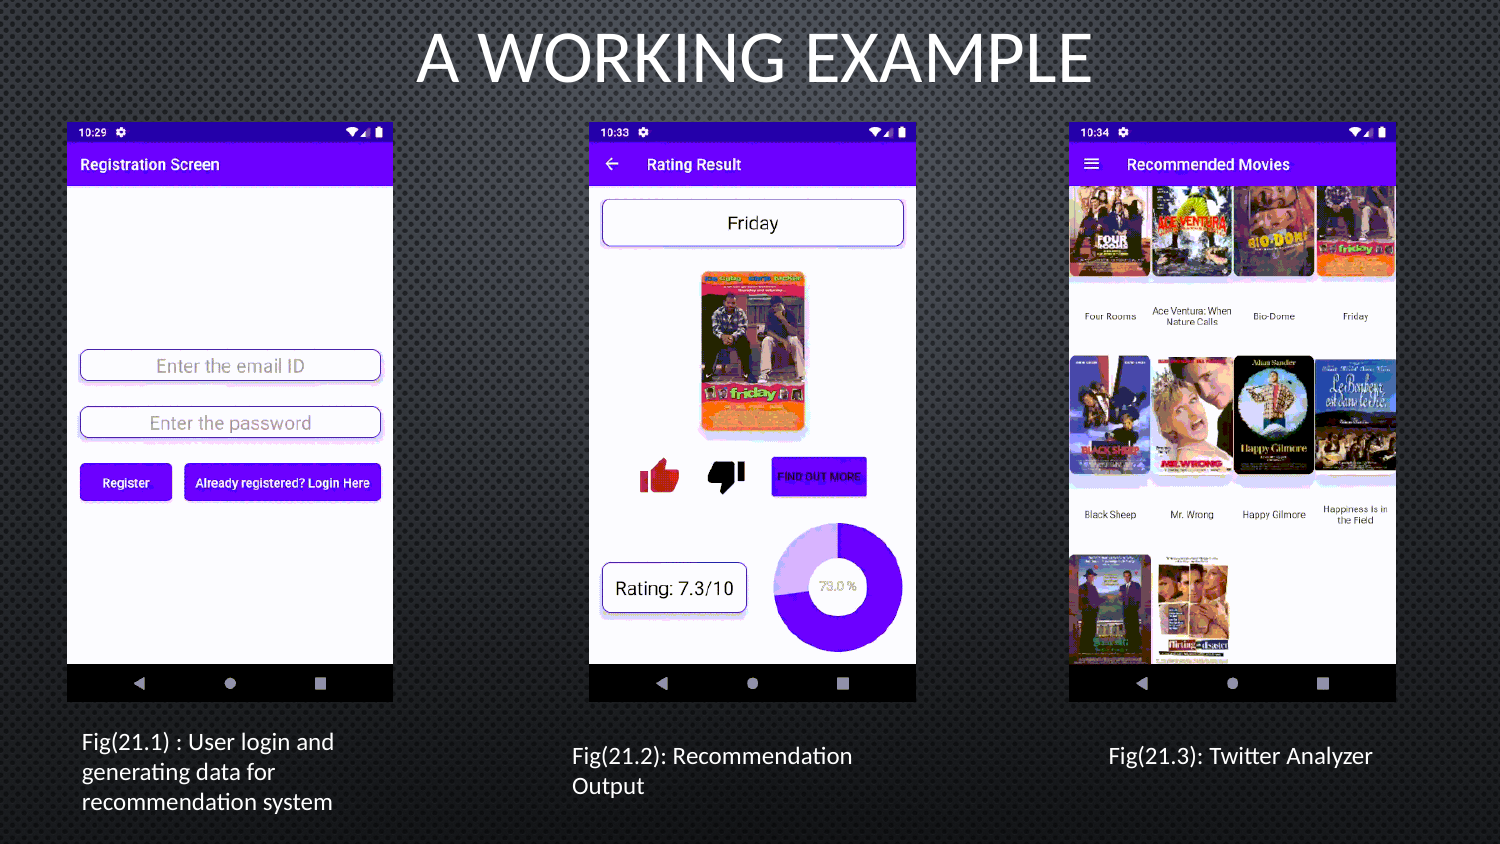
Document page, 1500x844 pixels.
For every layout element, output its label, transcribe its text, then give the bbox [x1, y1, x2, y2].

text_box A working example [26, 0, 1485, 85]
text_box Fig(21.2): Recommendation Output [557, 732, 916, 808]
text_box Fig(21.1) : User login and generating data for recommendation system [67, 717, 361, 823]
picture [589, 122, 916, 702]
text_box Fig(21.3): Twitter Analyzer [1093, 732, 1416, 778]
picture [66, 122, 394, 702]
picture [1069, 122, 1396, 702]
